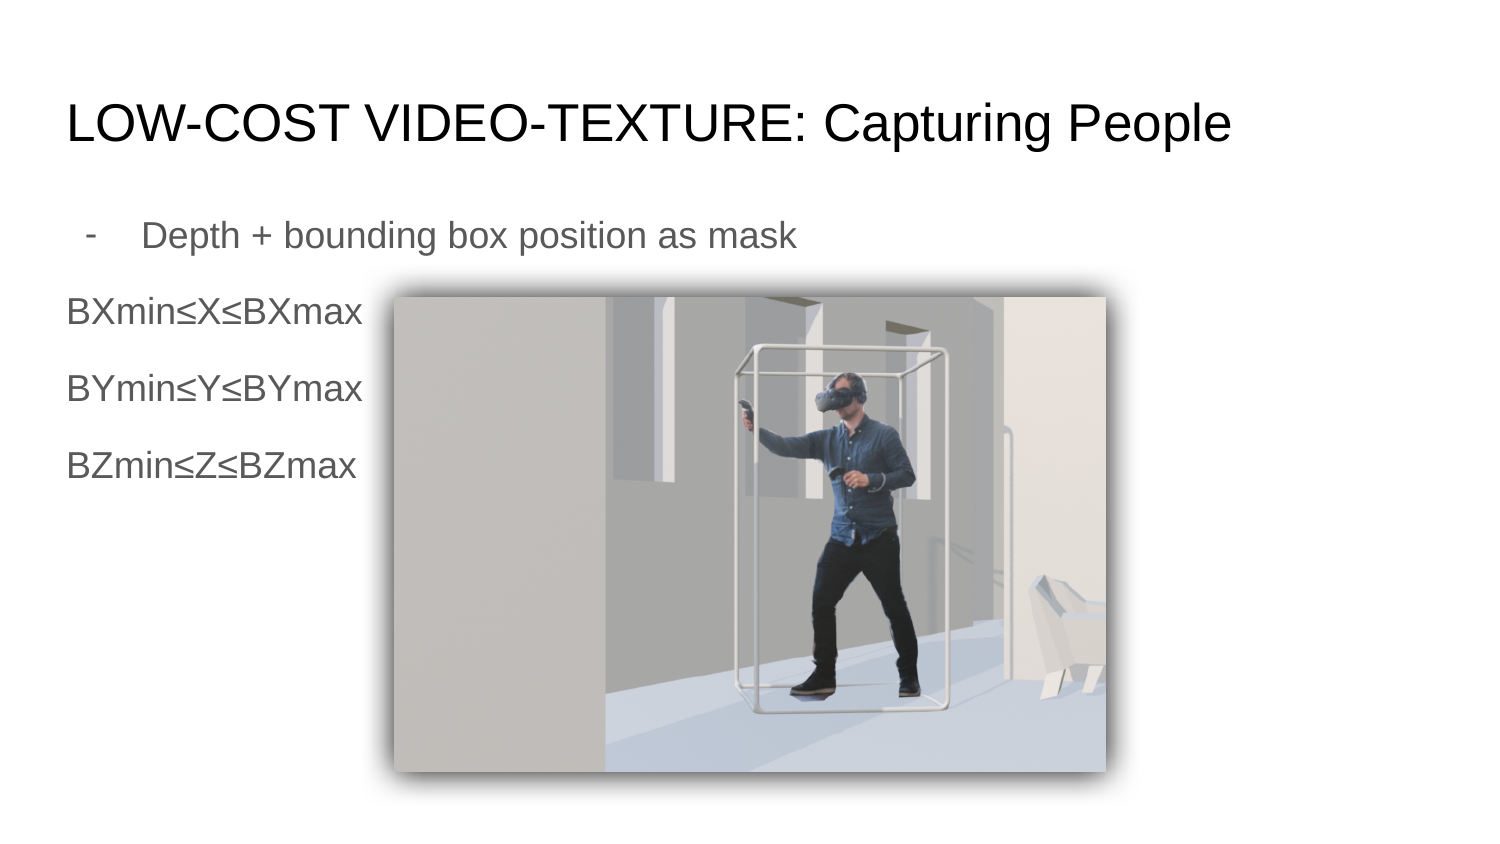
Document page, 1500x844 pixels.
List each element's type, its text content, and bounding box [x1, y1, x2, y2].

list Depth + bounding box position as mask BXmin​≤X≤BXmax BYmin​≤Y≤BYmax BZmin​≤Z≤BZmax [51, 189, 1449, 750]
title LOW-COST VIDEO-TEXTURE: Capturing People [51, 72, 1449, 167]
picture [394, 297, 1106, 772]
